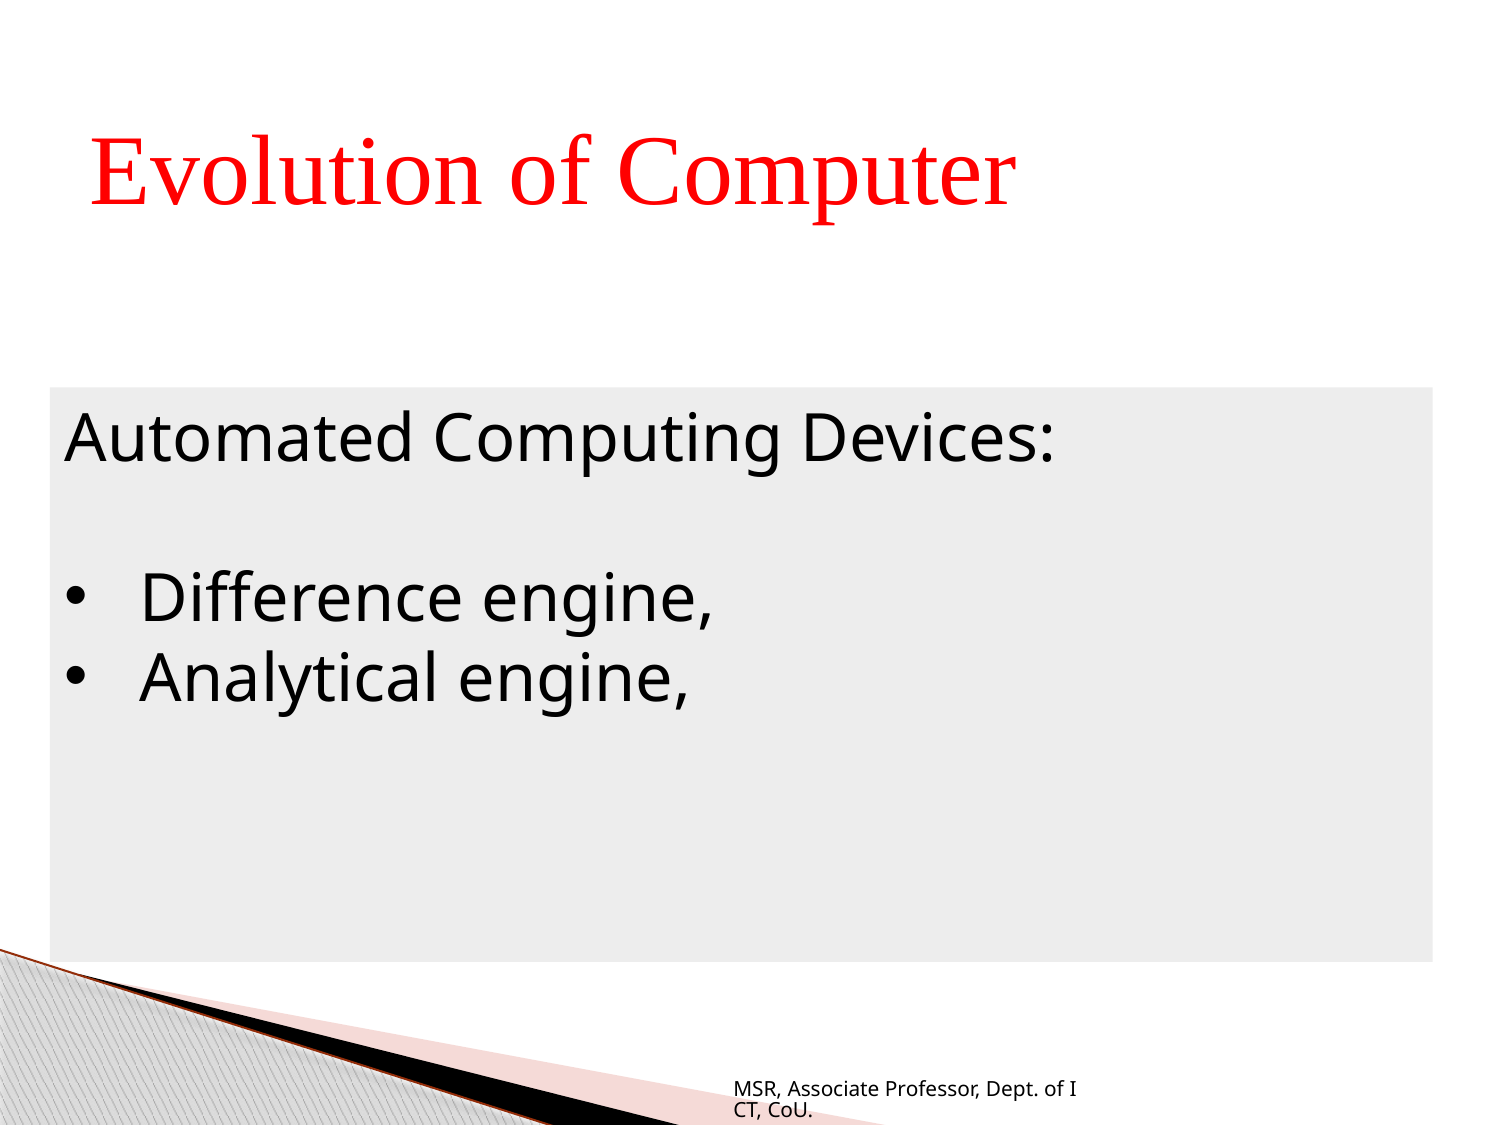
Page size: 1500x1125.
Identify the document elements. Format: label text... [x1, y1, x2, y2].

text_box Automated Computing Devices: Difference engine, Analytical engine, [49, 387, 1433, 962]
text_box Evolution of Computer [75, 37, 1330, 288]
footer MSR, Associate Professor, Dept. of ICT, CoU. [718, 1051, 1105, 1112]
